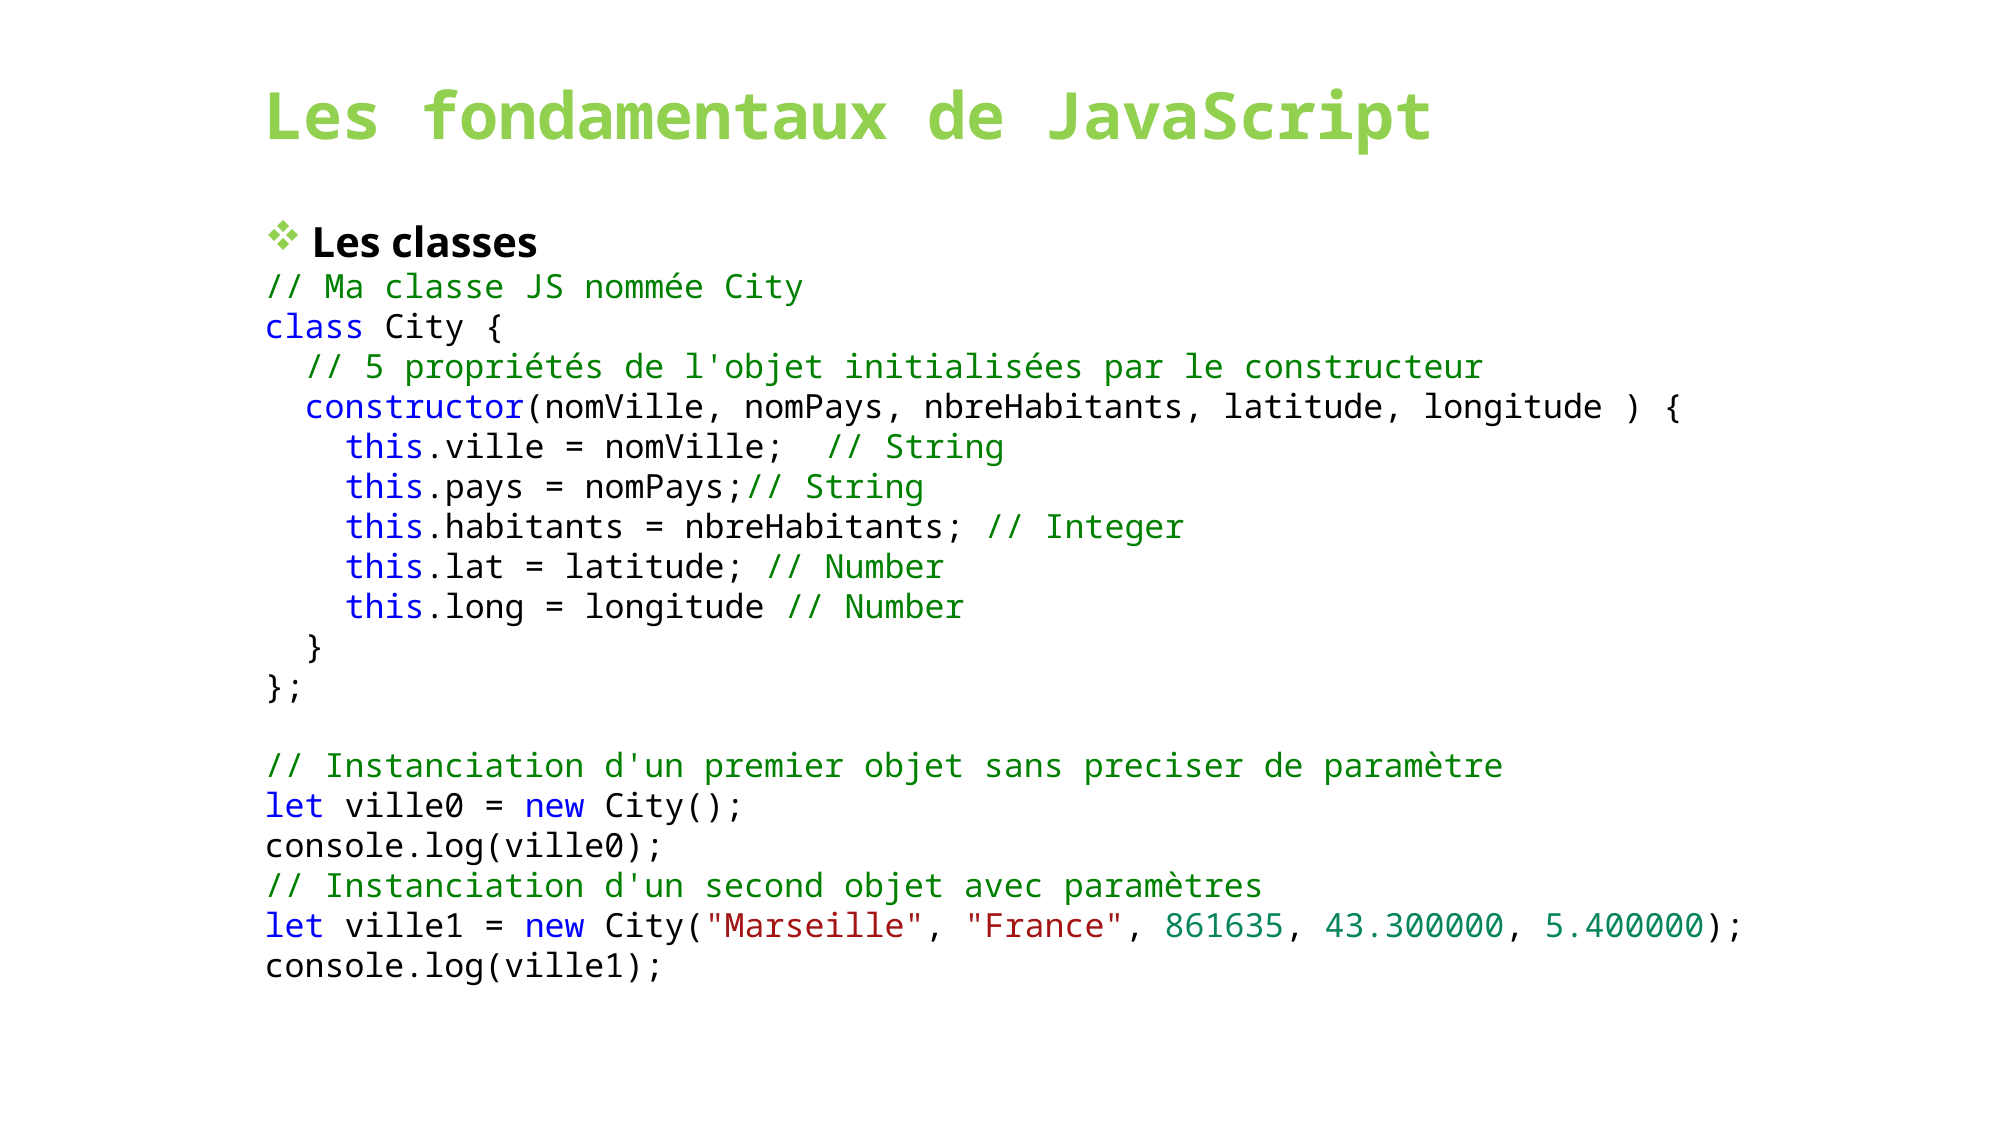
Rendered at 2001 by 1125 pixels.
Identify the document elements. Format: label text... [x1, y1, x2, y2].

title Les fondamentaux de JavaScript [249, 75, 1750, 161]
text_box Les classes // Ma classe JS nommée City class City { // 5 propriétés de l'objet initialisées par le constructeur constructor(nomVille, nomPays, nbreHabitants, latitude, longitude ) { this.ville = nomVille; // String this.pays = nomPays;// String this.habitants = nbreHabitants; // Integer this.lat = latitude; // Number this.long = longitude // Number } }; // Instanciation d'un premier objet sans preciser de paramètre let ville0 = new City(); console.log(ville0); // Instanciation d'un second objet avec paramètres let ville1 = new City("Marseille", "France", 861635, 43.300000, 5.400000); console.log(ville1); [249, 208, 1851, 992]
